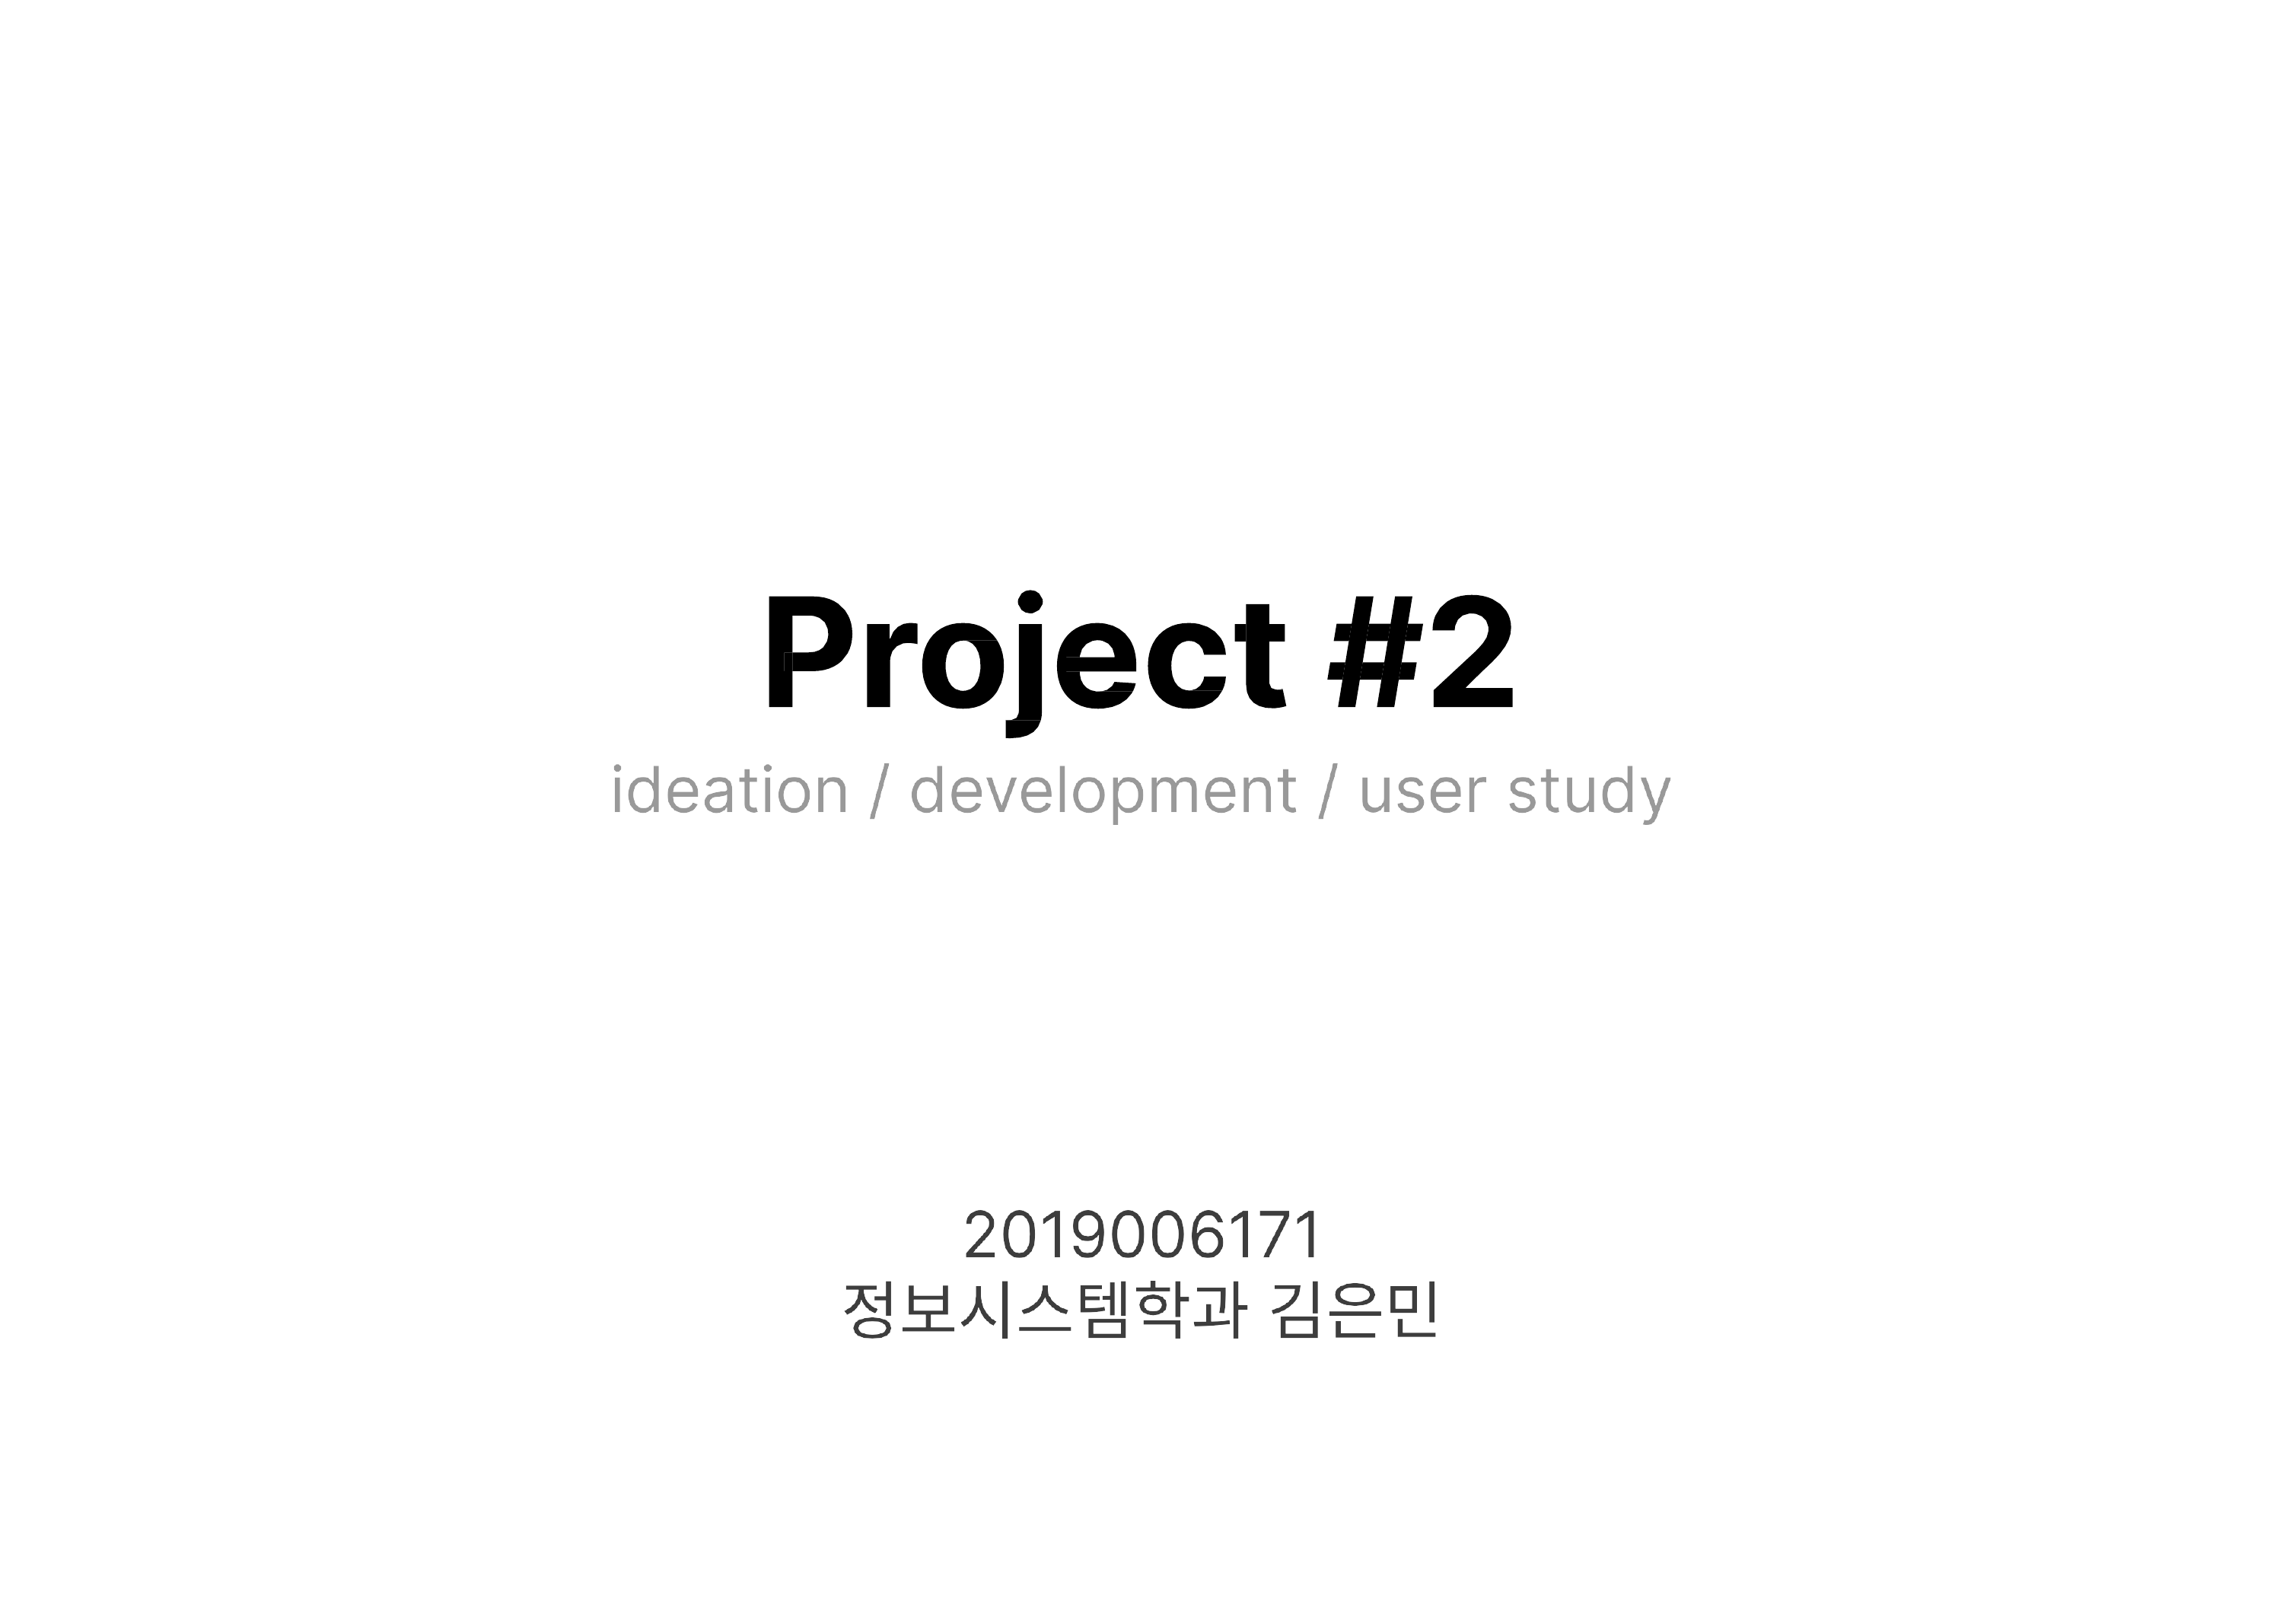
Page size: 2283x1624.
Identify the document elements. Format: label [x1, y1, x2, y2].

text_box [1432, 594, 1513, 708]
text_box [1327, 596, 1424, 708]
text_box [1056, 623, 1137, 709]
text_box [1148, 623, 1226, 709]
text_box [844, 1210, 1436, 1339]
text_box [1005, 624, 1043, 739]
text_box [1017, 590, 1043, 613]
text_box [922, 623, 1005, 709]
text_box [613, 763, 1671, 825]
text_box [1234, 603, 1287, 709]
text_box [769, 596, 853, 708]
text_box [867, 623, 918, 708]
